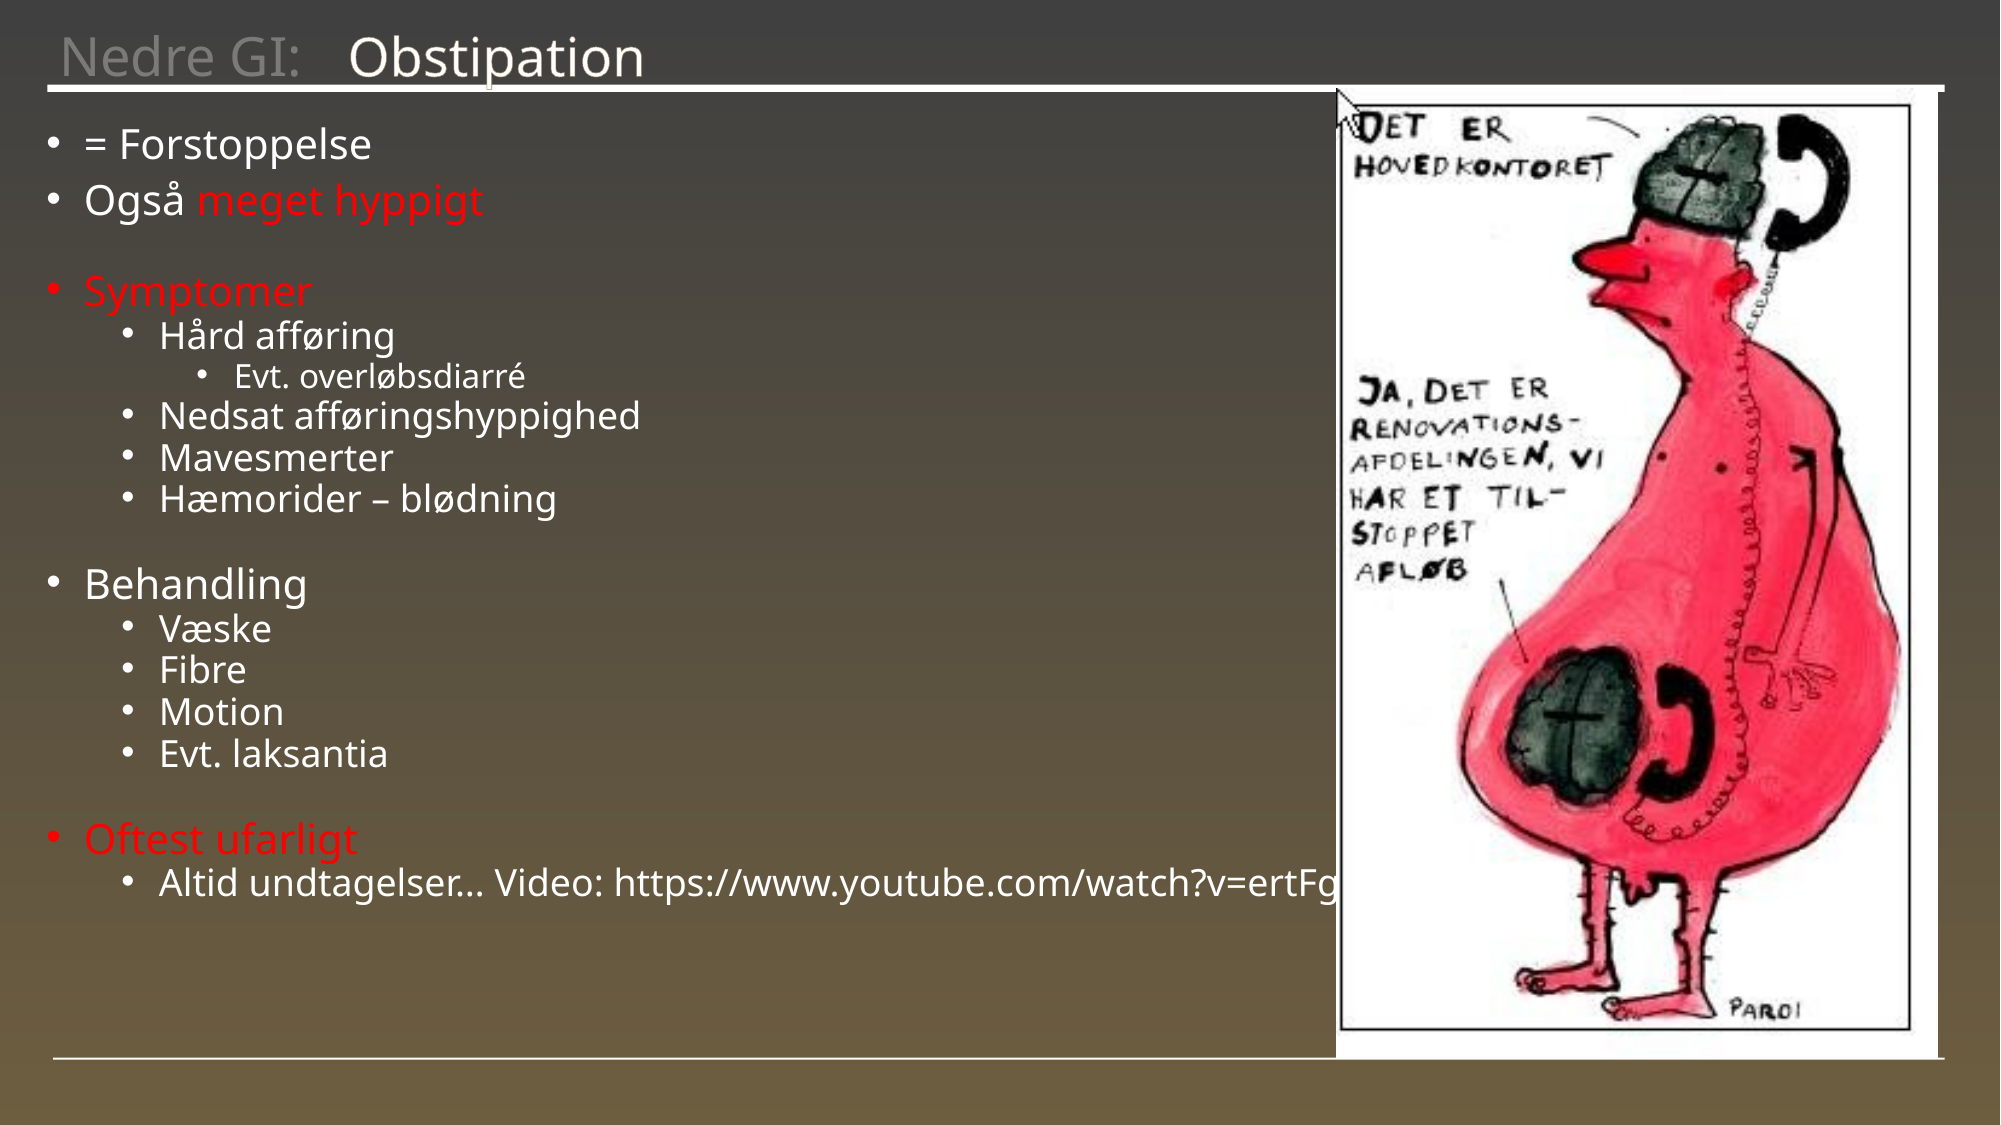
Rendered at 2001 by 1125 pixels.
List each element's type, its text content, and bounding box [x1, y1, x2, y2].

picture [1336, 88, 1938, 1058]
subtitle Obstipation [347, 29, 1402, 89]
list = Forstoppelse Også meget hyppigt Symptomer Hård afføring Evt. overløbsdiarré Nedsat afføringshyppighed Mavesmerter Hæmorider – blødning Behandling Væske Fibre Motion Evt. laksantia Oftest ufarligt Altid undtagelser… Video: https://www.youtube.com/watch?v=ertFgdZe1JE [46, 131, 1336, 1014]
title Nedre GI: [59, 29, 347, 89]
